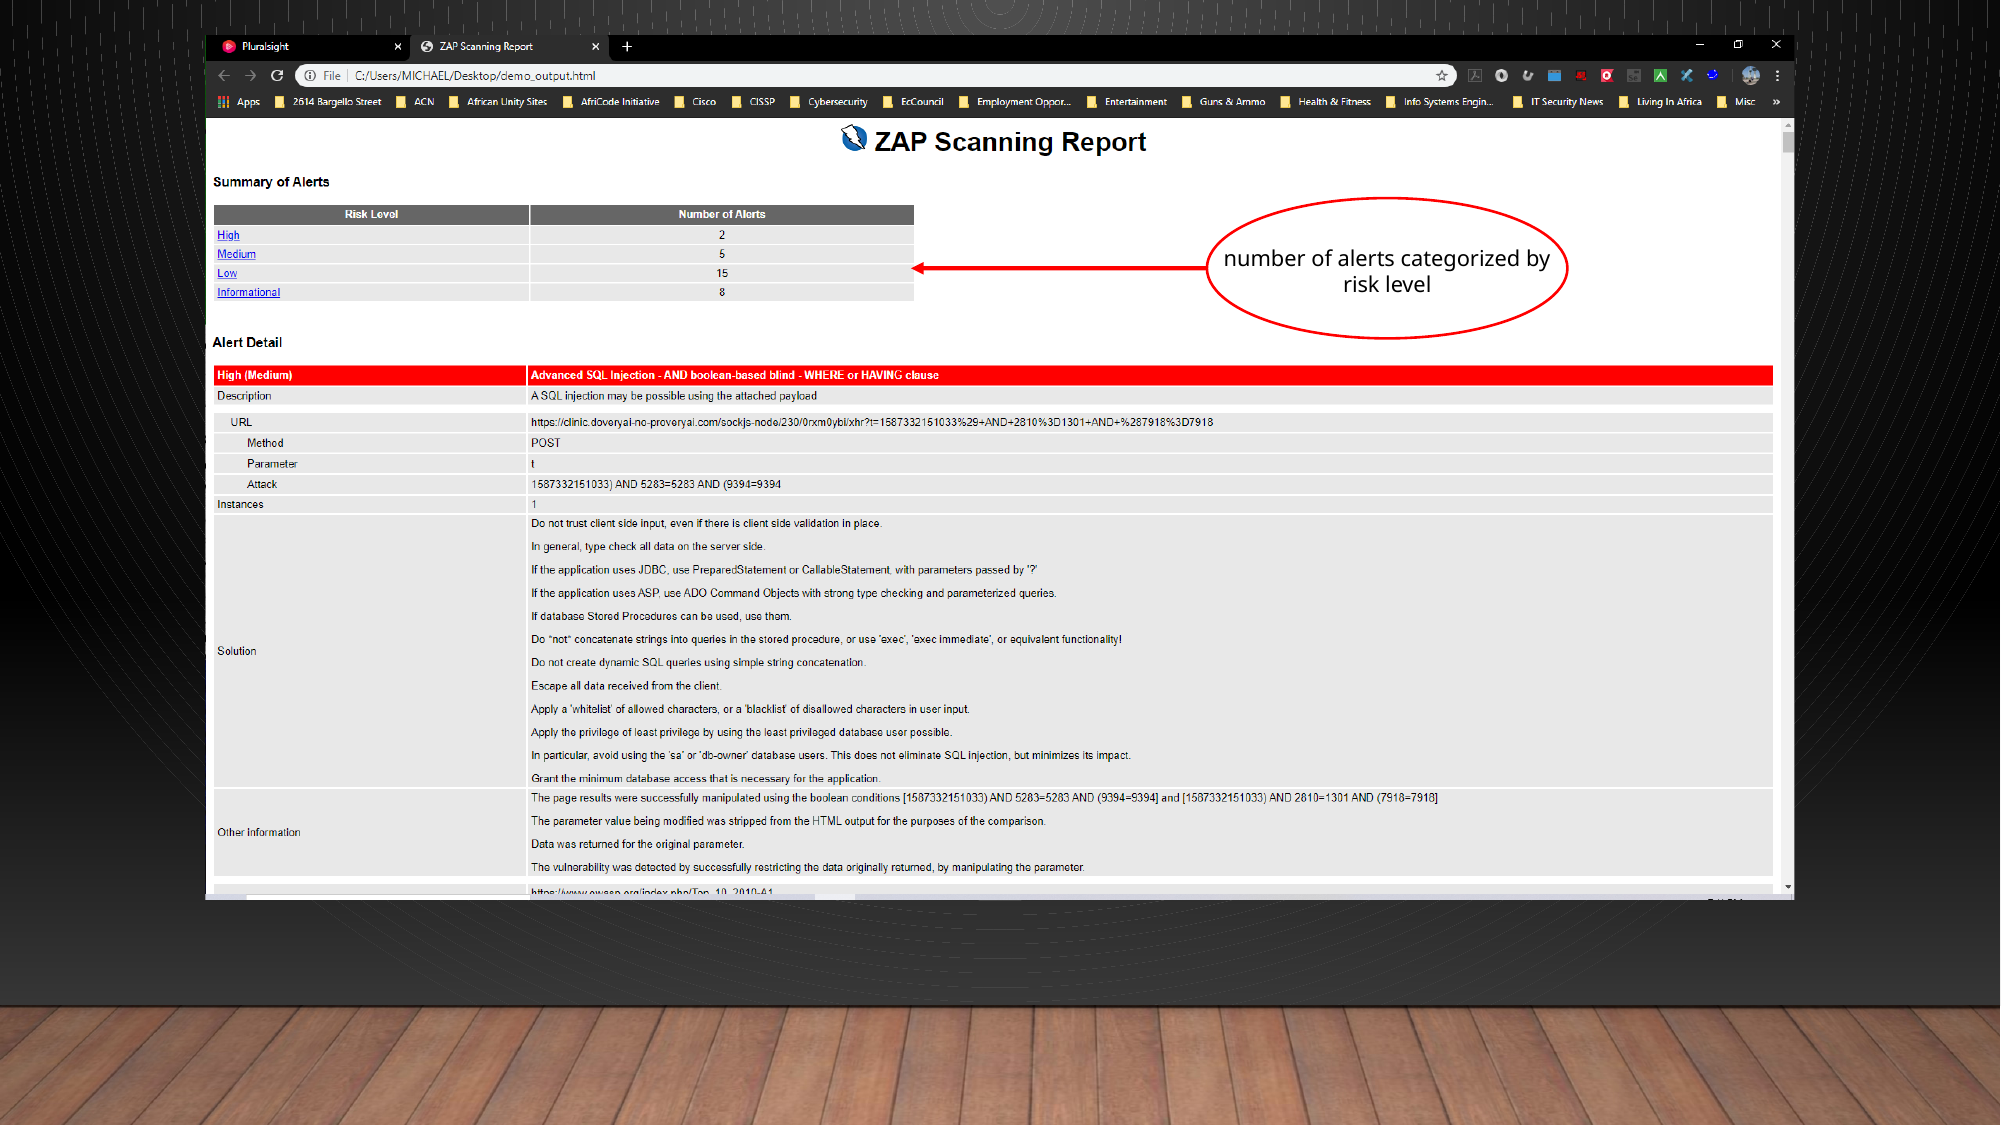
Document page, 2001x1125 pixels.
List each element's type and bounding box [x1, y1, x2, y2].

text_box [910, 197, 1568, 339]
picture [0, 1005, 2000, 1125]
picture [205, 34, 1795, 900]
